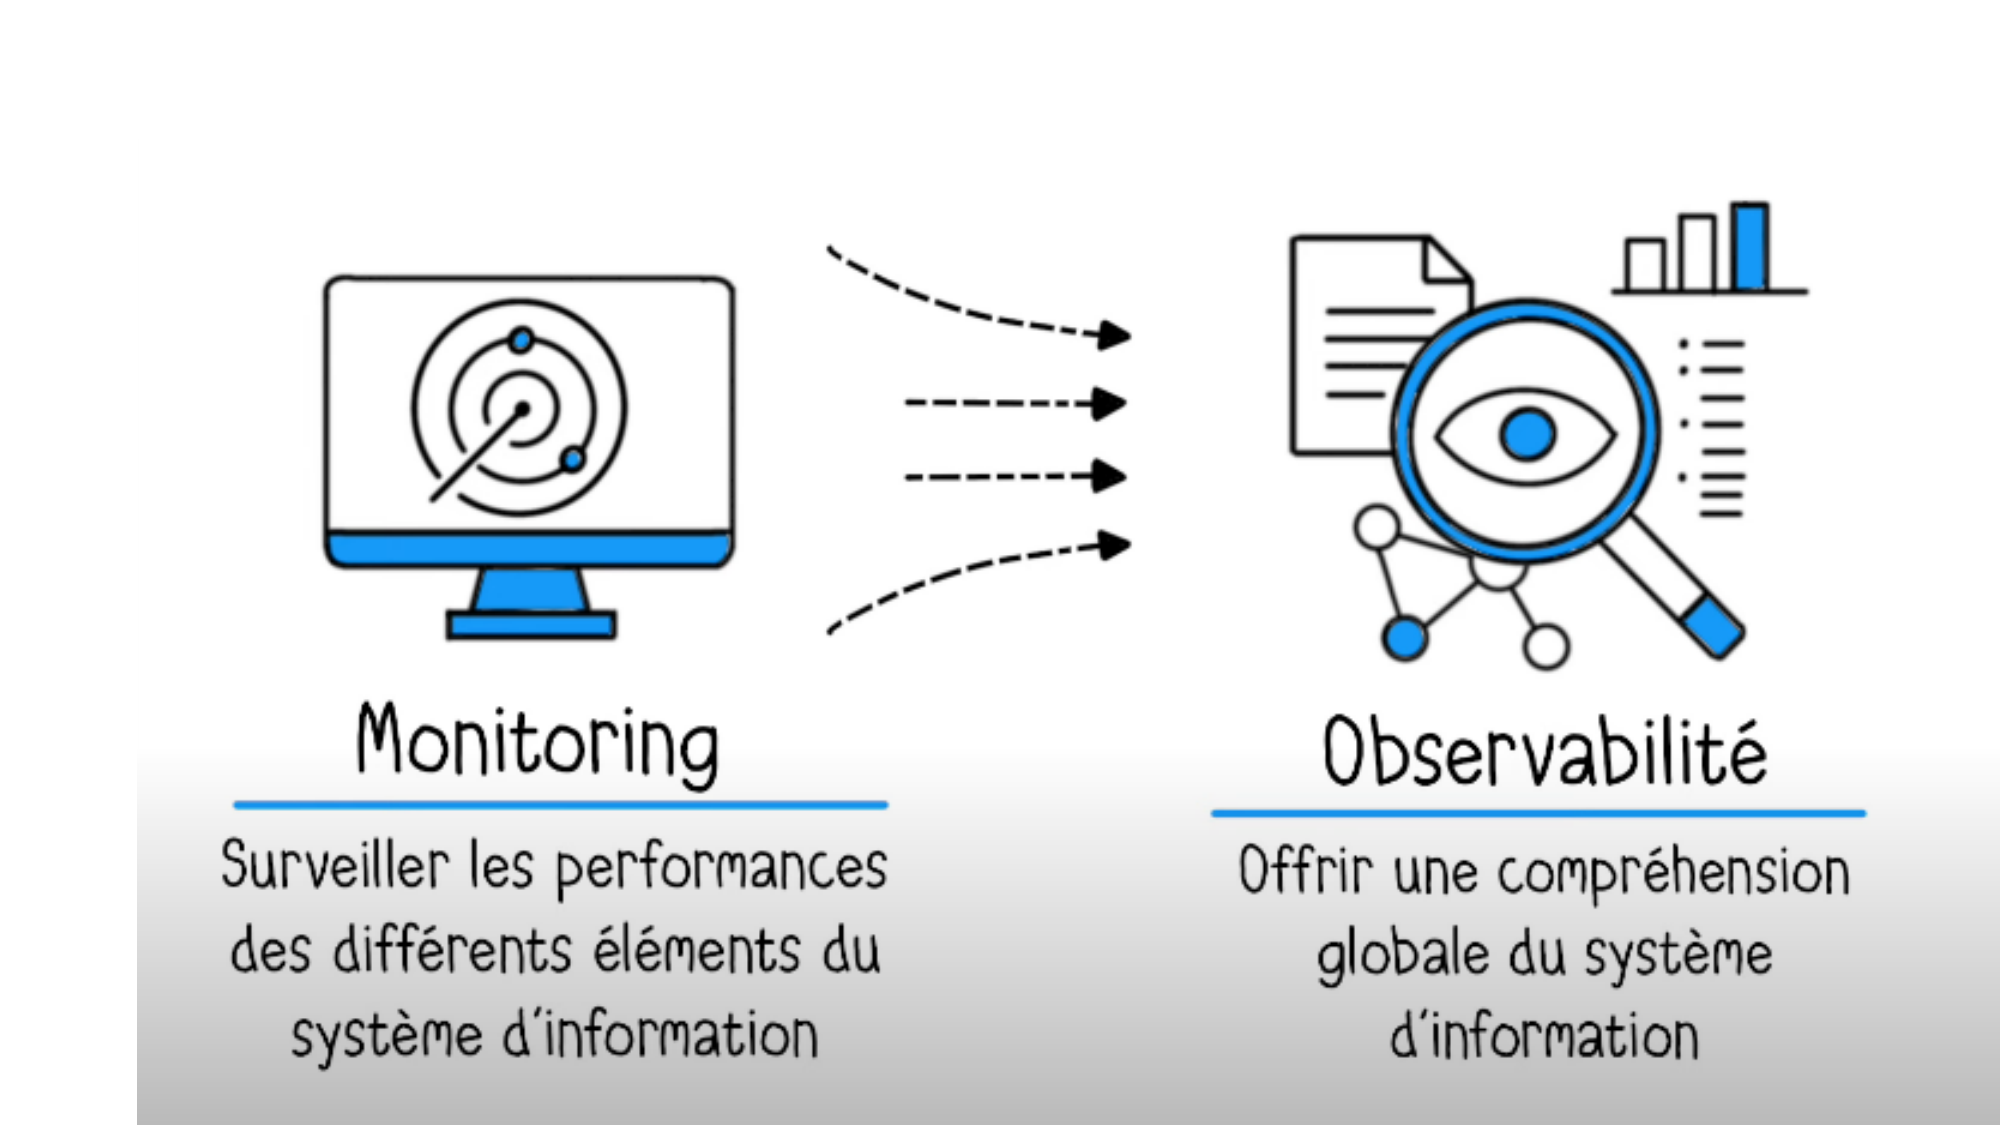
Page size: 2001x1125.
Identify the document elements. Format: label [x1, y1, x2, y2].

picture [137, 139, 2000, 1125]
